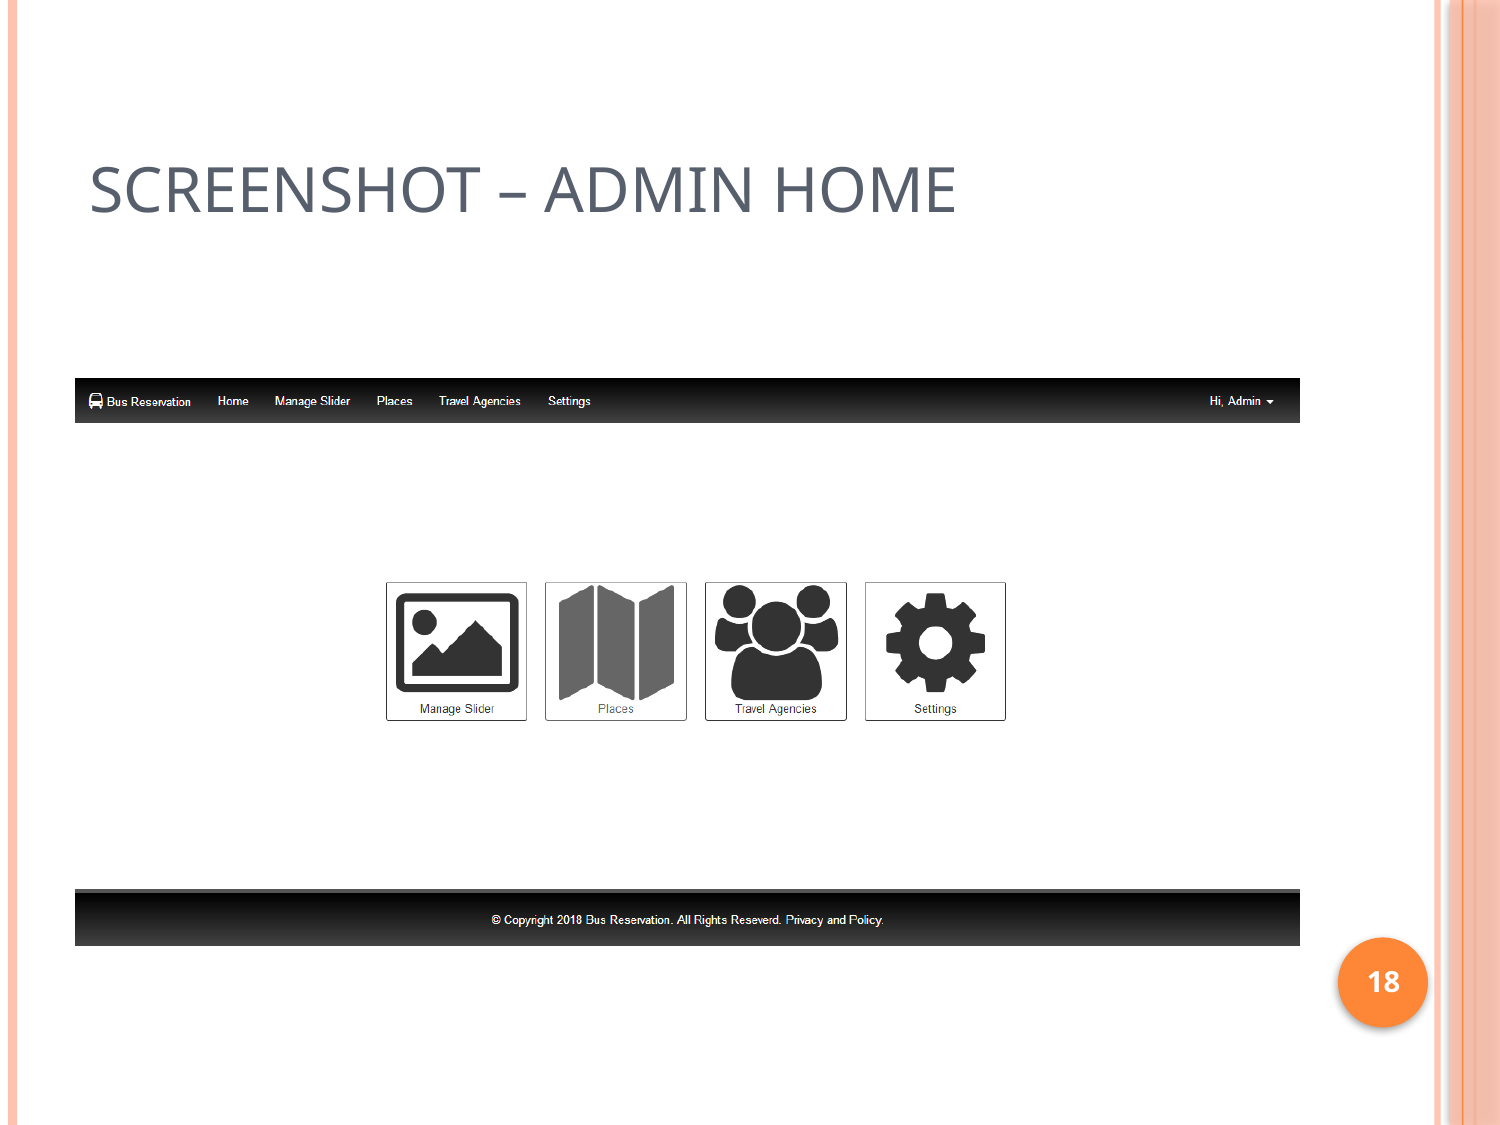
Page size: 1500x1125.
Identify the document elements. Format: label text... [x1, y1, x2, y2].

slide_number 18 [1333, 940, 1434, 1027]
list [74, 378, 1301, 947]
title Screenshot – Admin Home [75, 45, 1300, 233]
